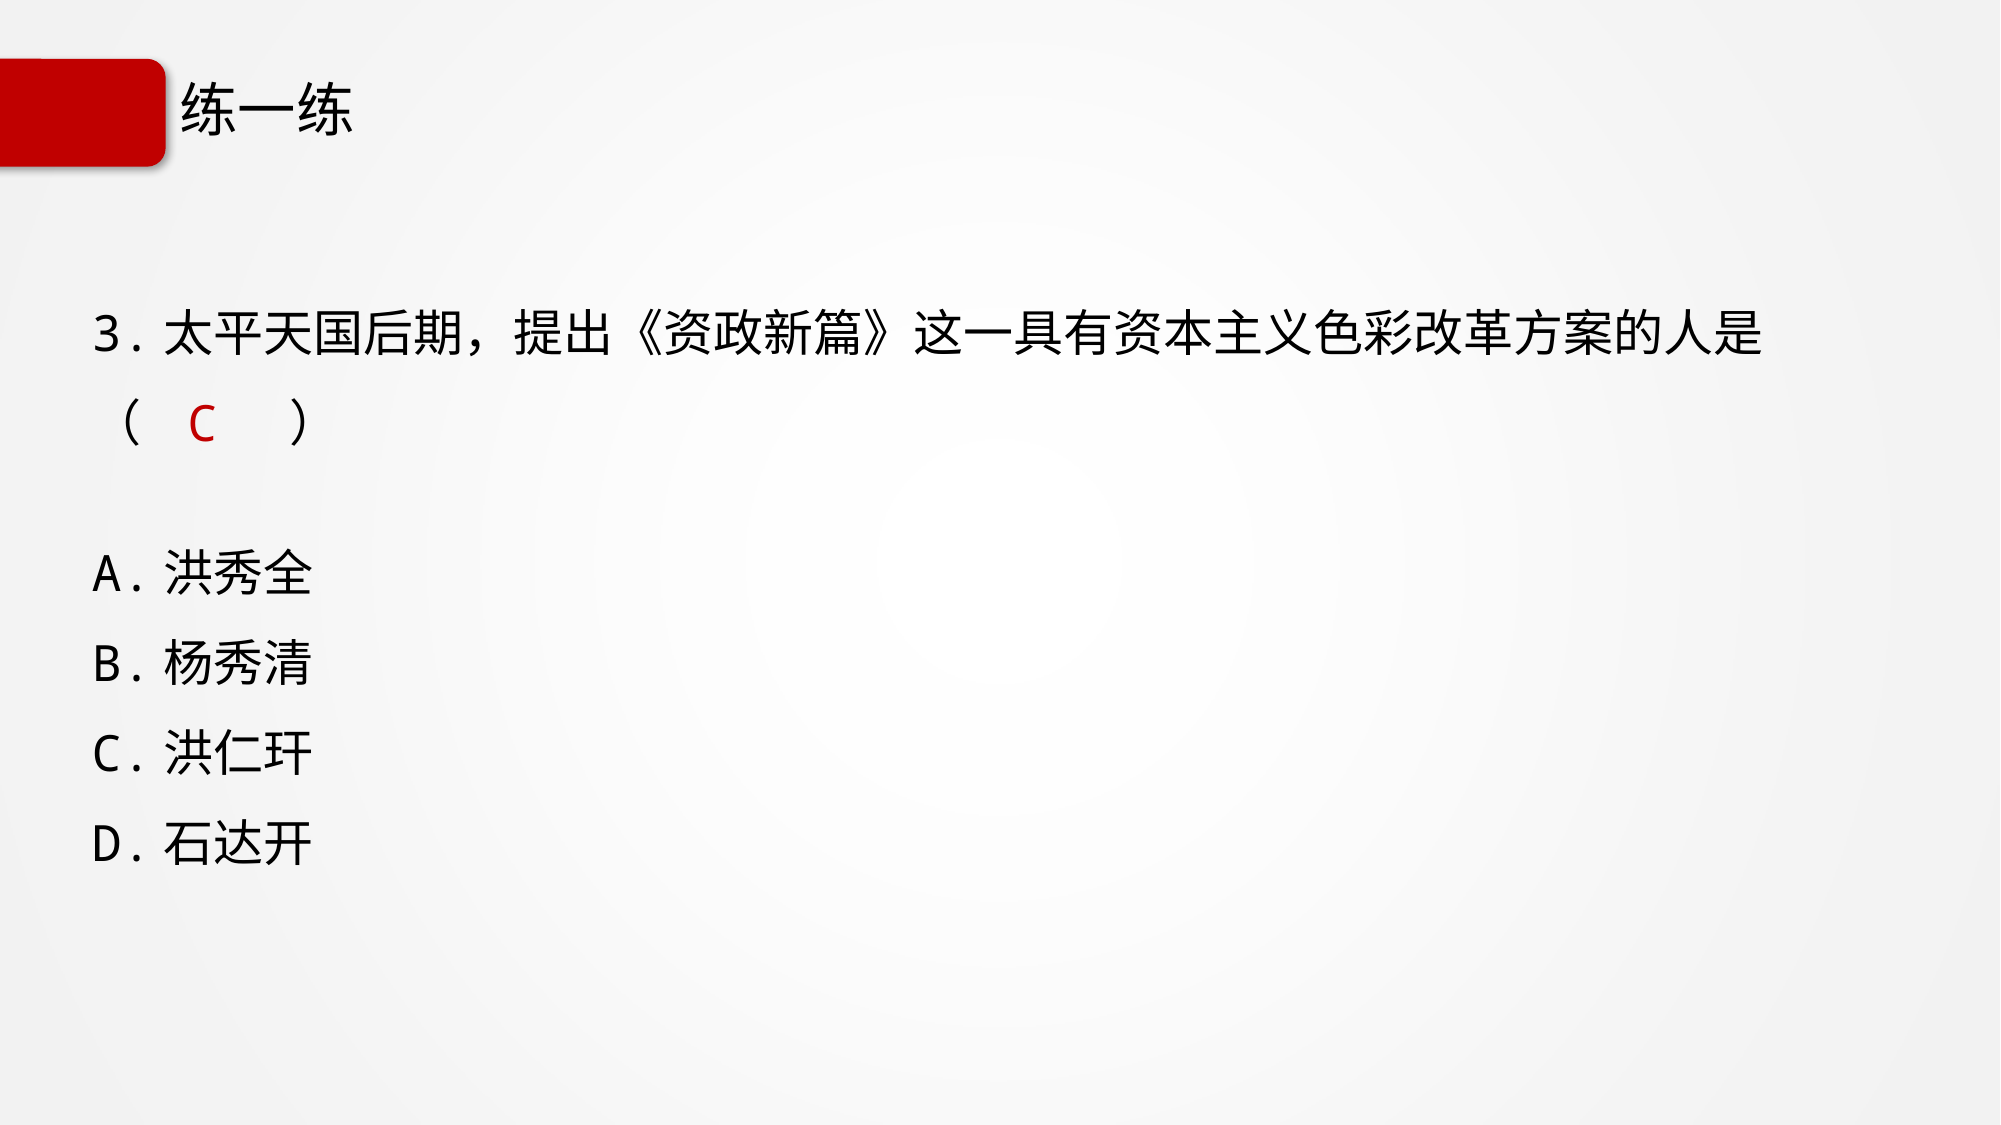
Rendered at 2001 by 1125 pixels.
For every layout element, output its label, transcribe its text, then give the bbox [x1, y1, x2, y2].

text_box [0, 58, 166, 167]
title 练一练 [171, 68, 1837, 158]
picture [0, 0, 2000, 1125]
list 3.太平天国后期，提出《资政新篇》这一具有资本主义色彩改革方案的人是（ C ） A.洪秀全 B.杨秀清 C.洪仁玕 D.石达开 [76, 263, 2000, 880]
